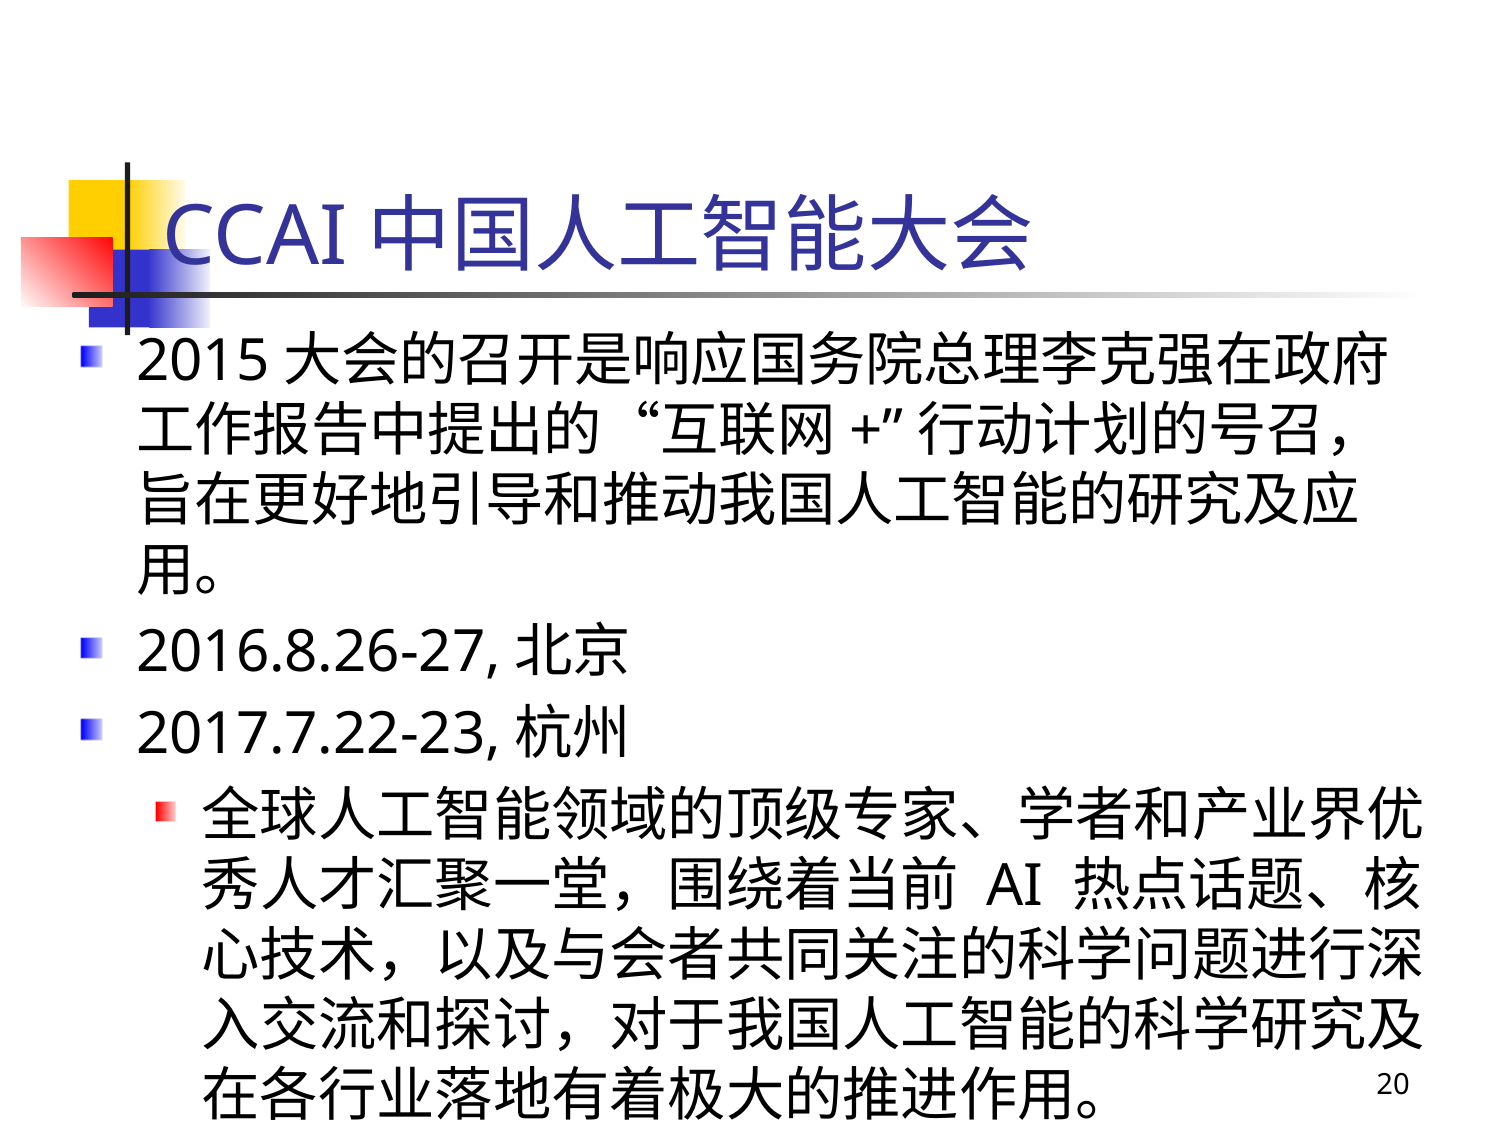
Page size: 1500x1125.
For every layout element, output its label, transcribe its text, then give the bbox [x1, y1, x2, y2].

picture [79, 636, 105, 661]
picture [79, 717, 105, 743]
slide_number 20 [1112, 1037, 1426, 1113]
picture [154, 800, 178, 824]
picture [79, 344, 105, 370]
title CCAI中国人工智能大会 [147, 101, 1468, 289]
list 2015大会的召开是响应国务院总理李克强在政府工作报告中提出的“互联网+”行动计划的号召，旨在更好地引导和推动我国人工智能的研究及应用。 2016.8.26-27,北京 2017.7.22-23,杭州 全球人工智能领域的顶级专家、学者和产业界优秀人才汇聚一堂，围绕着当前 AI 热点话题、核心技术，以及与会者共同关注的科学问题进行深入交流和探讨，对于我国人工智能的科学研究及在各行业落地有着极大的推进作用。 [64, 314, 1446, 1078]
